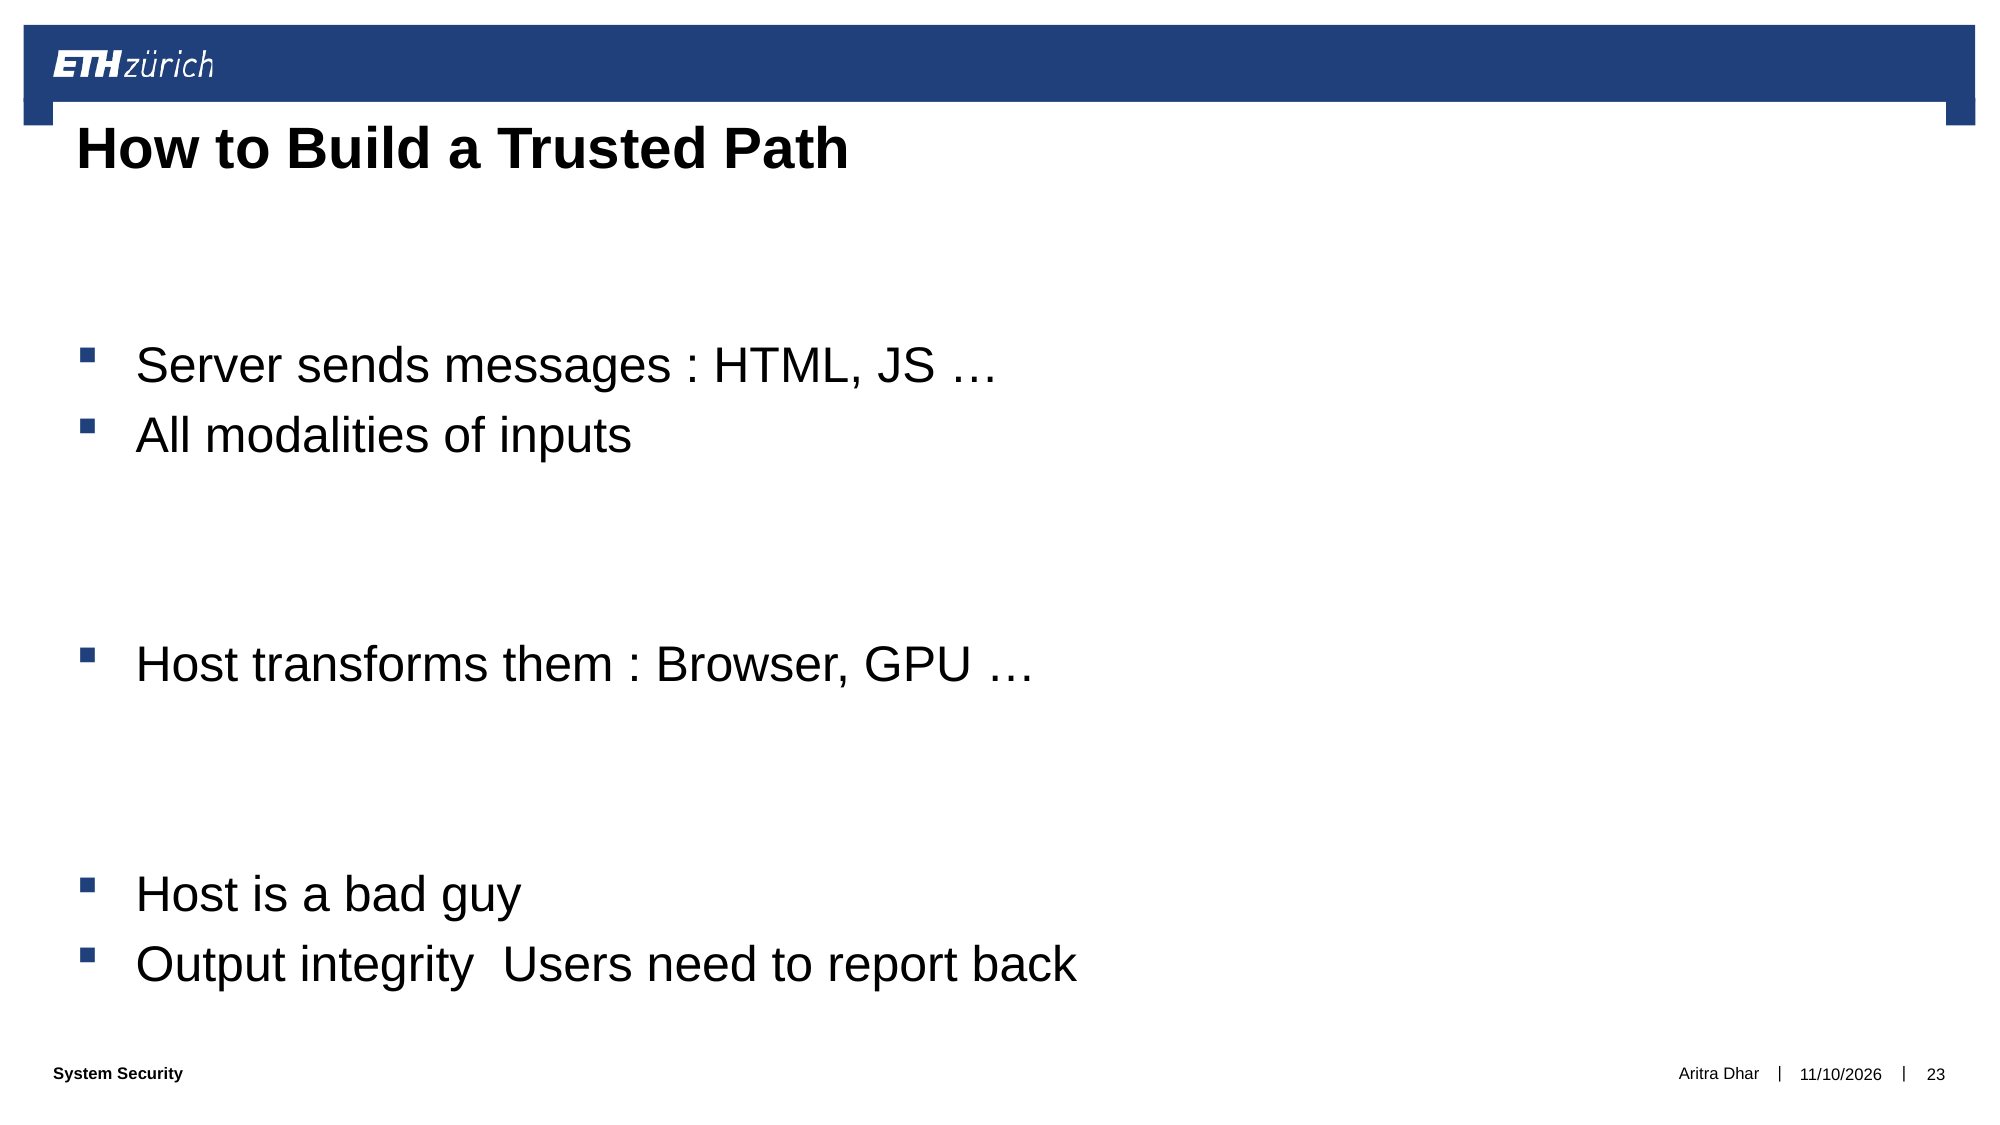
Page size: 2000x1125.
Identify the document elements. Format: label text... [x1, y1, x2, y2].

footer Aritra Dhar [999, 1034, 1760, 1111]
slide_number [1790, 1034, 1892, 1112]
title How to Build a Trusted Path [53, 101, 1946, 262]
slide_number 23 [1906, 1034, 1966, 1112]
